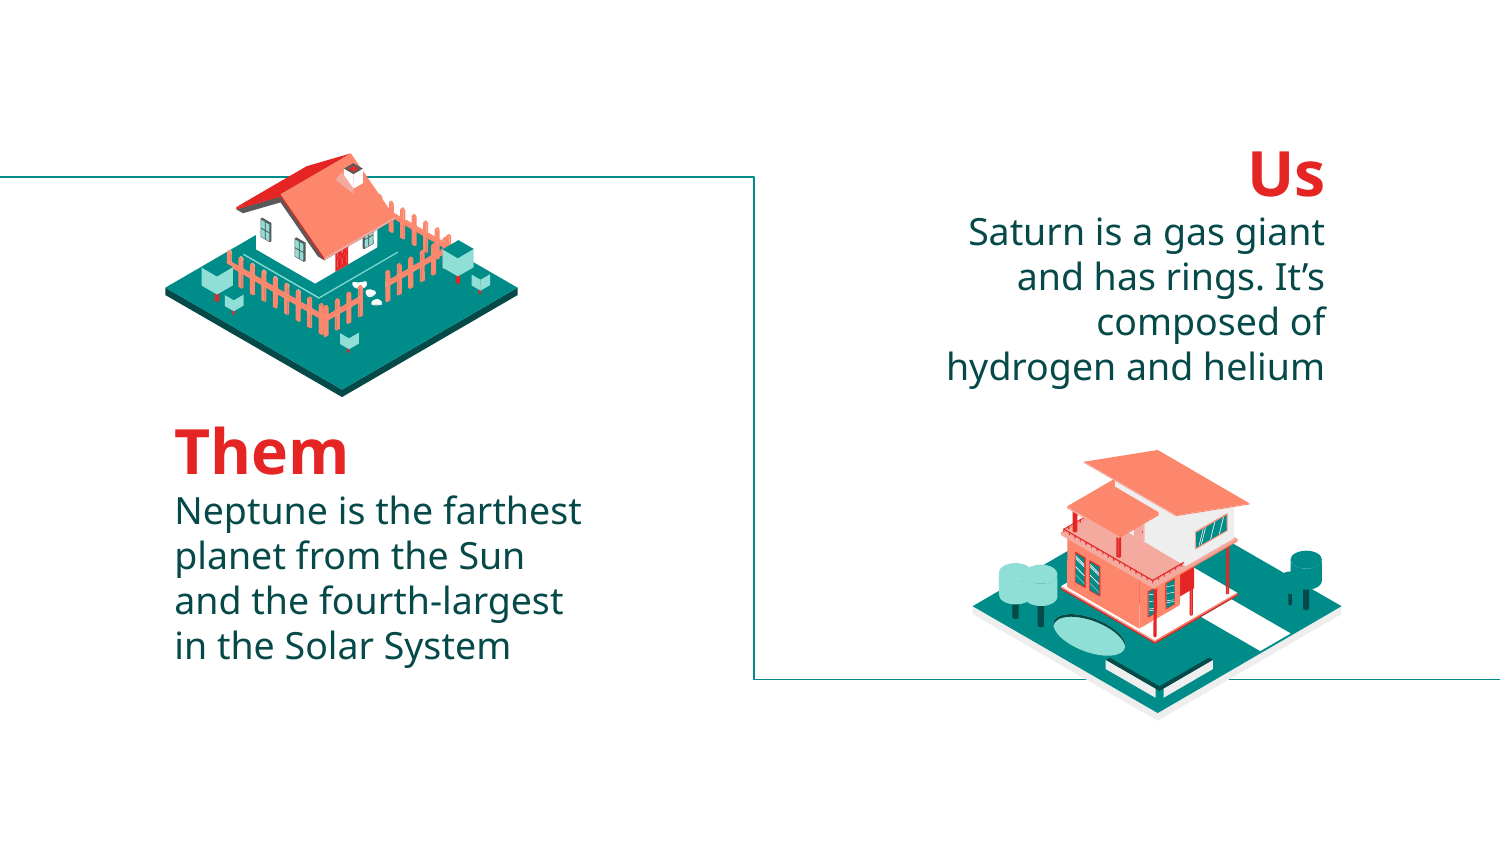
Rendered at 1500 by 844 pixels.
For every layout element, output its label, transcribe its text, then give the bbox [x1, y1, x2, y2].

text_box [0, 176, 1500, 680]
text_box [972, 449, 1342, 722]
title Us [1031, 117, 1341, 175]
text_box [165, 153, 518, 398]
